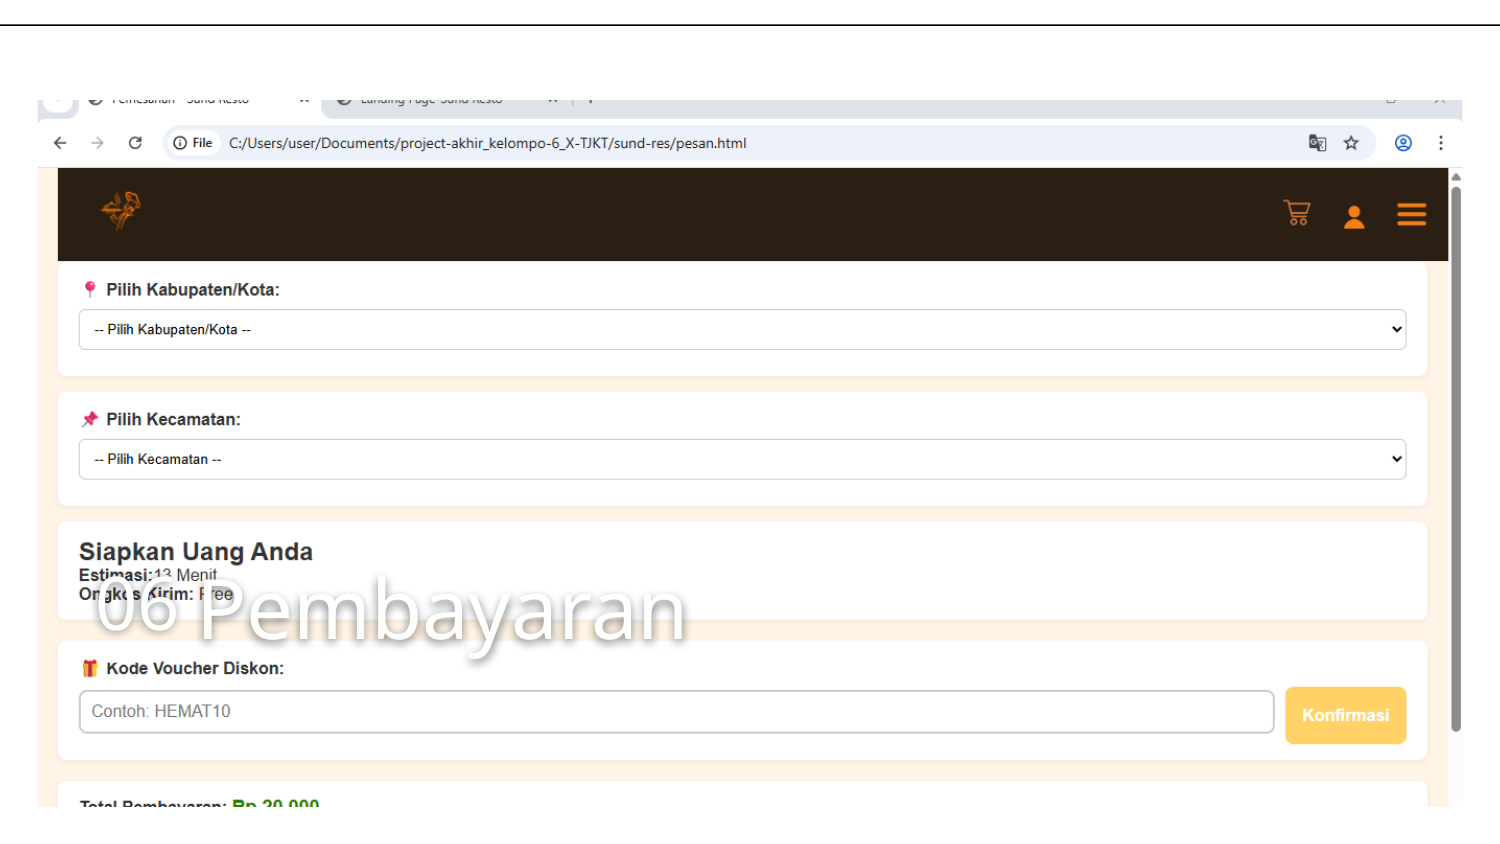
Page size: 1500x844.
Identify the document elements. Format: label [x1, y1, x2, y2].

picture [37, 100, 1463, 808]
